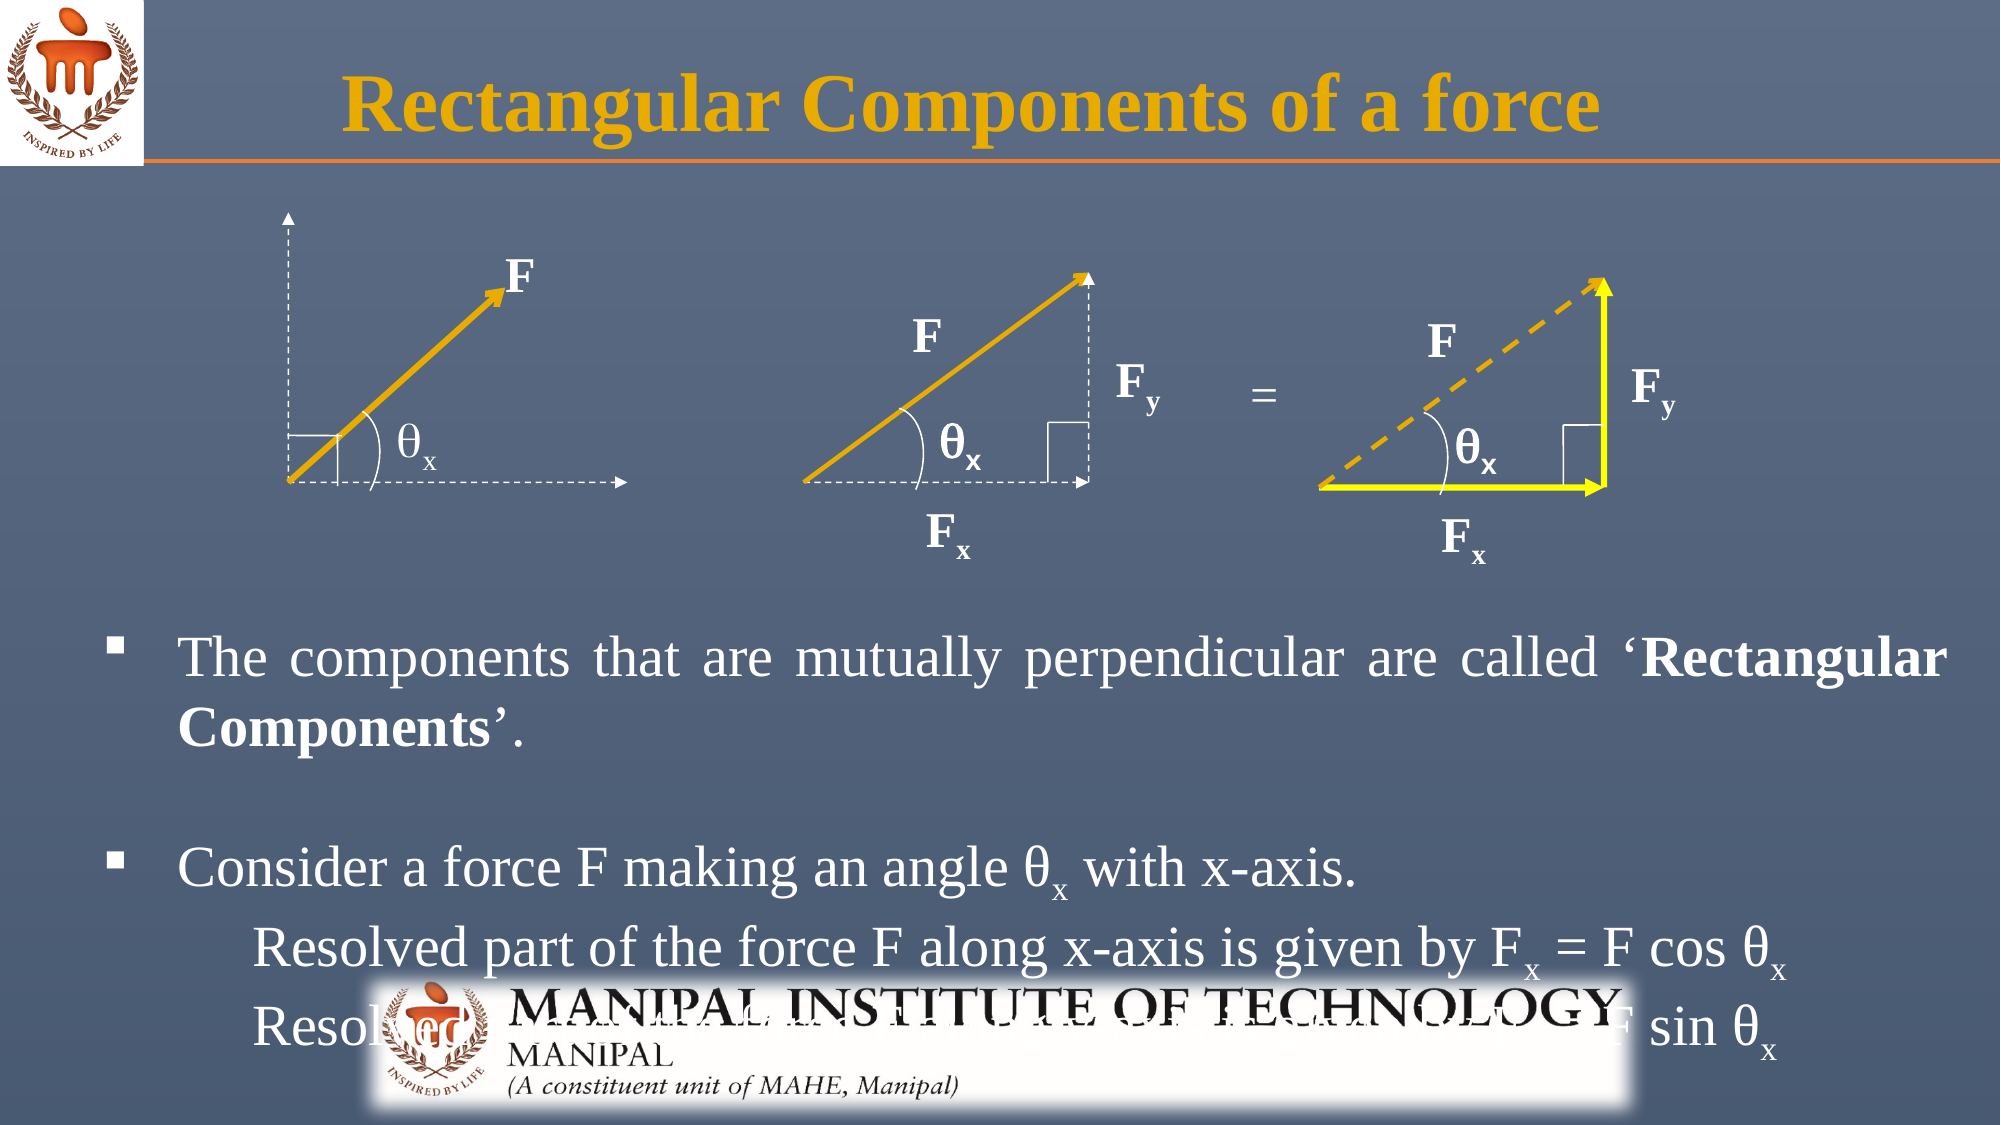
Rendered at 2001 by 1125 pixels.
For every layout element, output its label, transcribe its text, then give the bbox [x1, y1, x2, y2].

text_box The components that are mutually perpendicular are called ‘Rectangular Components’. Consider a force F making an angle θx with x-axis. Resolved part of the force F along x-axis is given by Fx = F cos θx Resolved part of the force F along y-axis is given by Fy = F sin θx [87, 610, 1963, 1075]
text_box Rectangular Components of a force [341, 48, 1603, 149]
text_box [287, 212, 1713, 575]
picture [0, 2, 144, 166]
picture [377, 1075, 1624, 1103]
